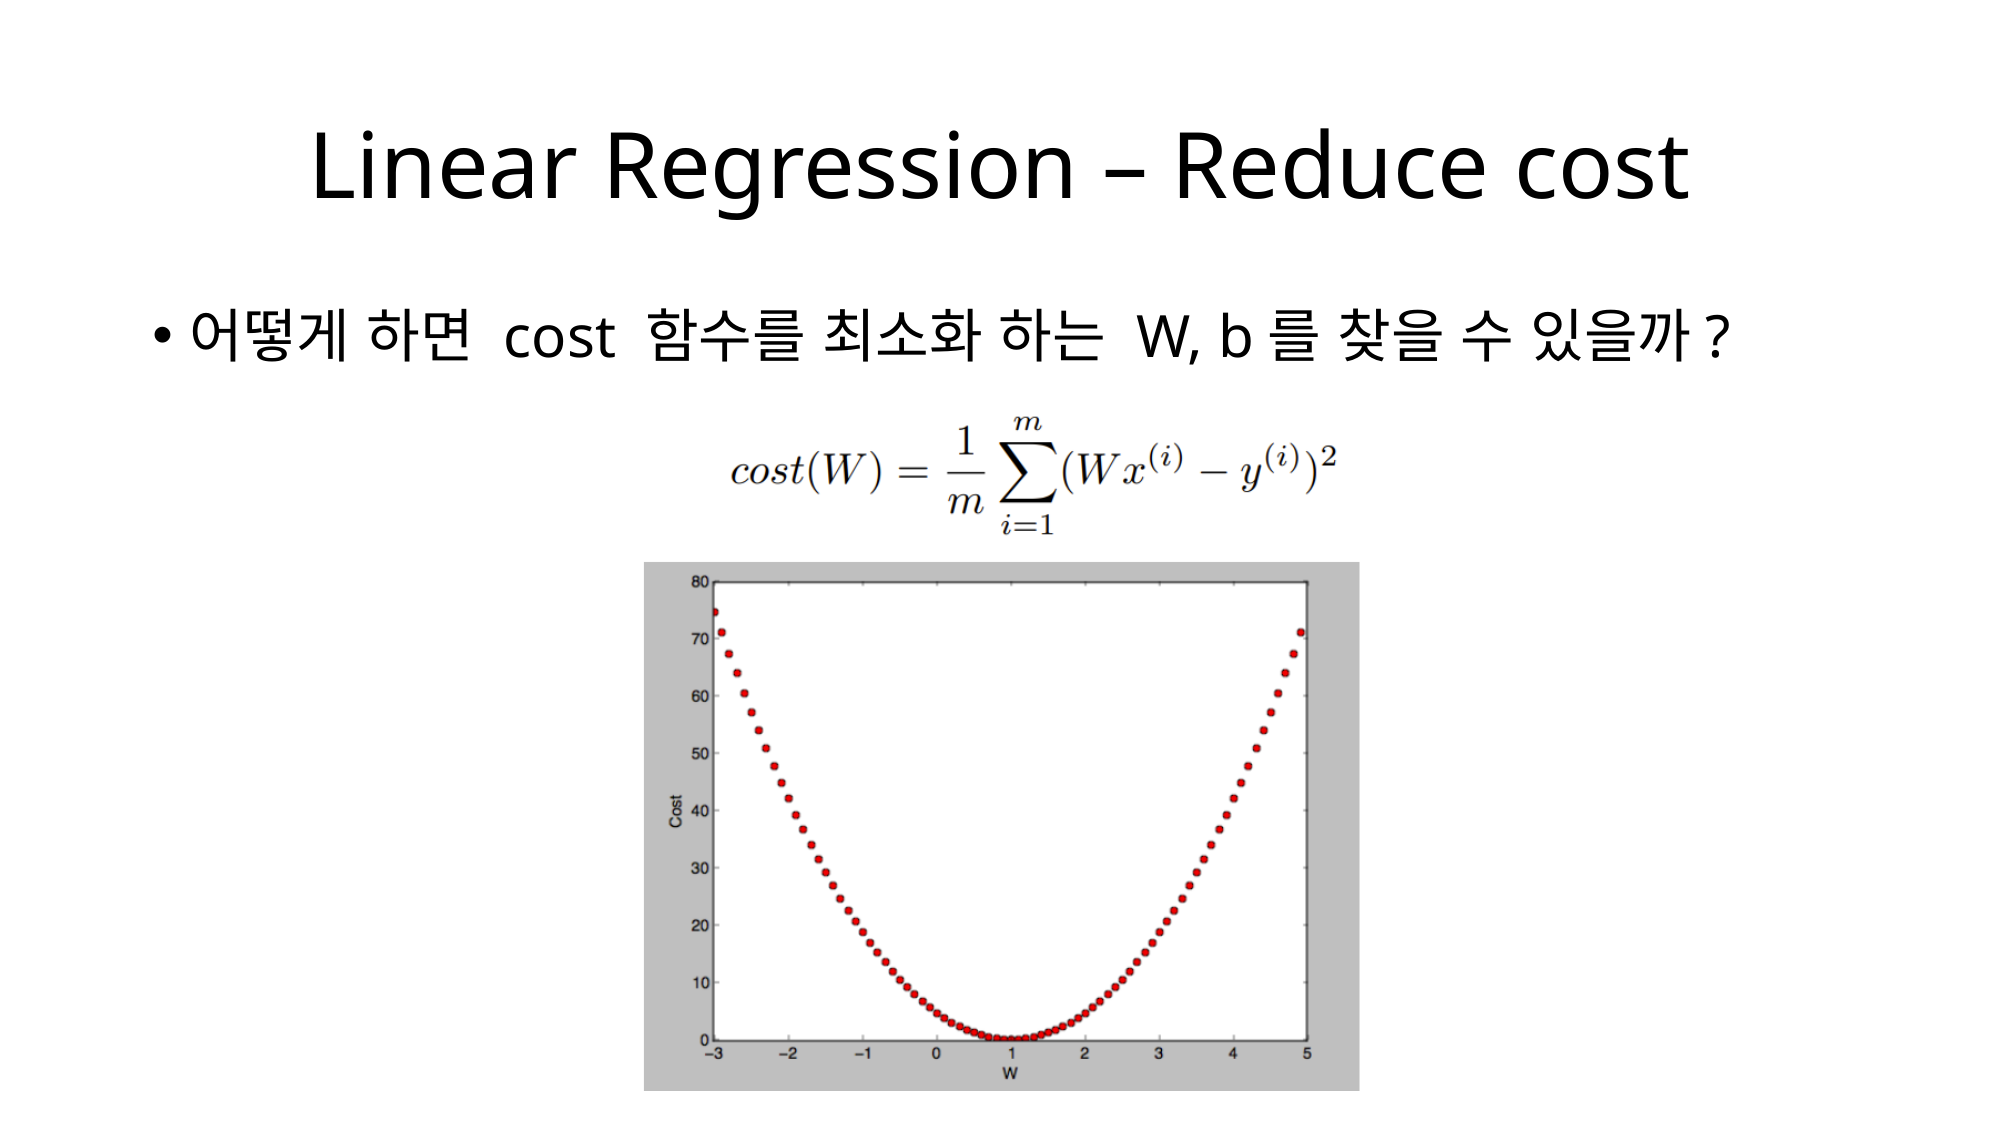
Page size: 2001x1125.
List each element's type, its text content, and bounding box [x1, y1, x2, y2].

list 어떻게 하면 cost 함수를 최소화 하는 W, b를 찾을 수 있을까? [137, 299, 1863, 408]
picture [612, 407, 1388, 1091]
title Linear Regression – Reduce cost [137, 59, 1863, 278]
